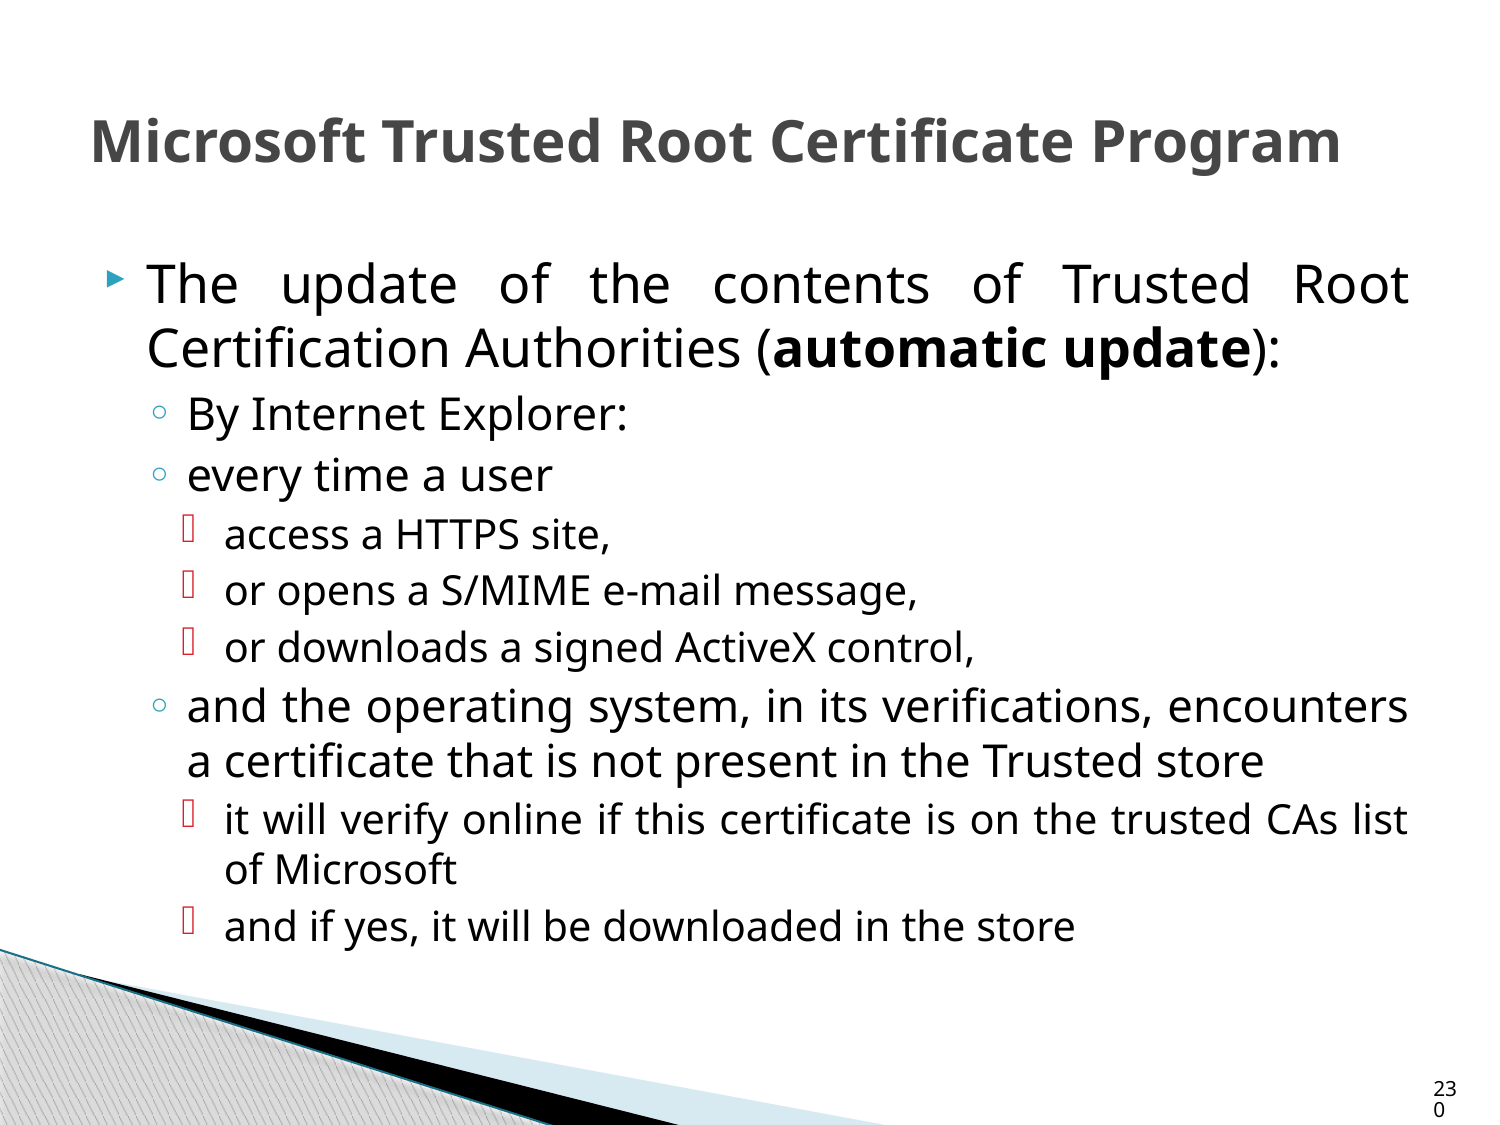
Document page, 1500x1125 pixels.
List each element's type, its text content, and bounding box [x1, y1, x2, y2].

slide_number 230 [1418, 1051, 1479, 1112]
list The update of the contents of Trusted Root Certification Authorities (automatic update): By Internet Explorer: every time a user access a HTTPS site, or opens a S/MIME e-mail message, or downloads a signed ActiveX control, and the operating system, in its verifications, encounters a certificate that is not present in the Trusted store it will verify online if this certificate is on the trusted CAs list of Microsoft and if yes, it will be downloaded in the store [75, 243, 1425, 986]
title Microsoft Trusted Root Certificate Program [75, 45, 1425, 233]
